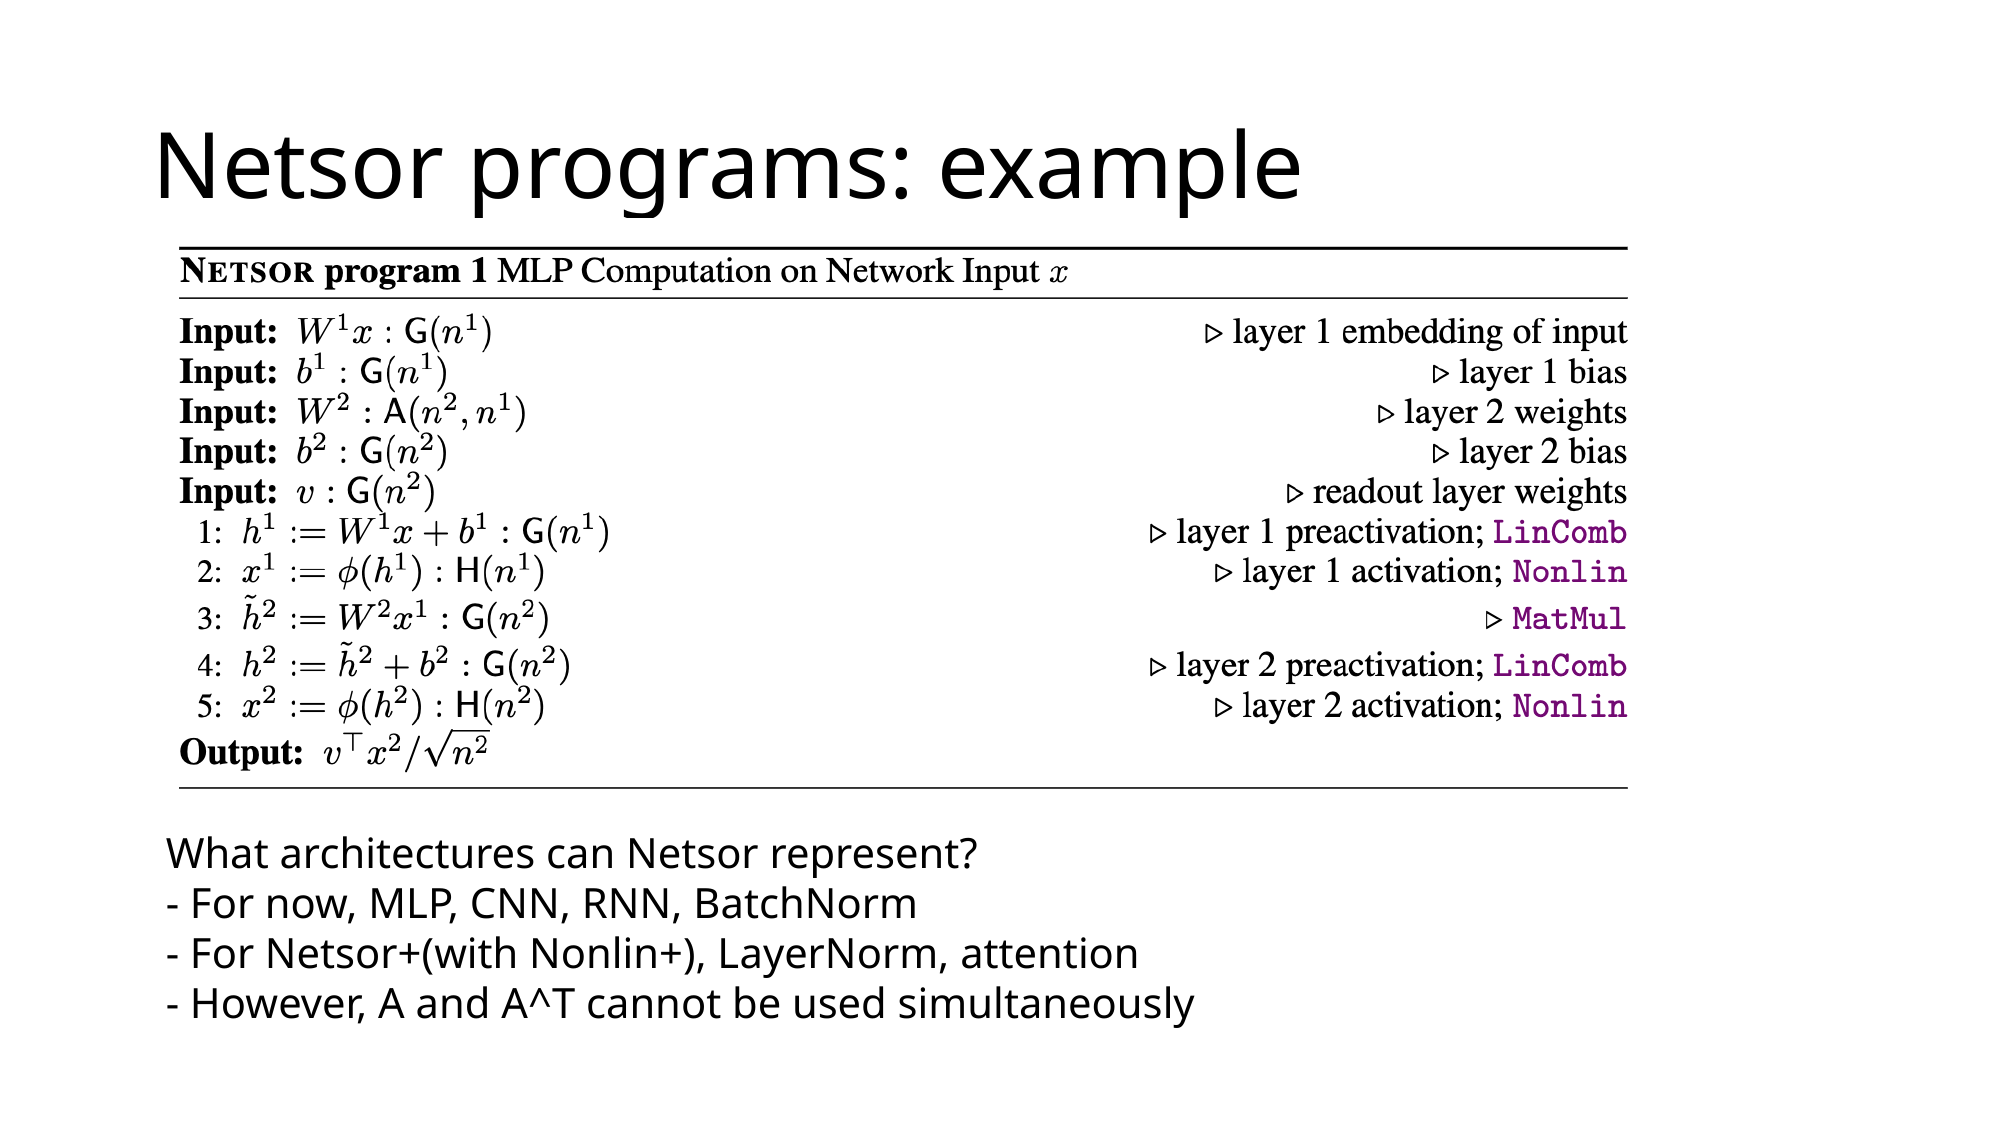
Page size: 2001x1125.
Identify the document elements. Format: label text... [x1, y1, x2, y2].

text_box What architectures can Netsor represent? - For now, MLP, CNN, RNN, BatchNorm - For Netsor+(with Nonlin+), LayerNorm, attention - However, A and A^T cannot be used simultaneously [151, 820, 1249, 1085]
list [150, 218, 1677, 820]
title Netsor programs: example [137, 59, 1863, 278]
